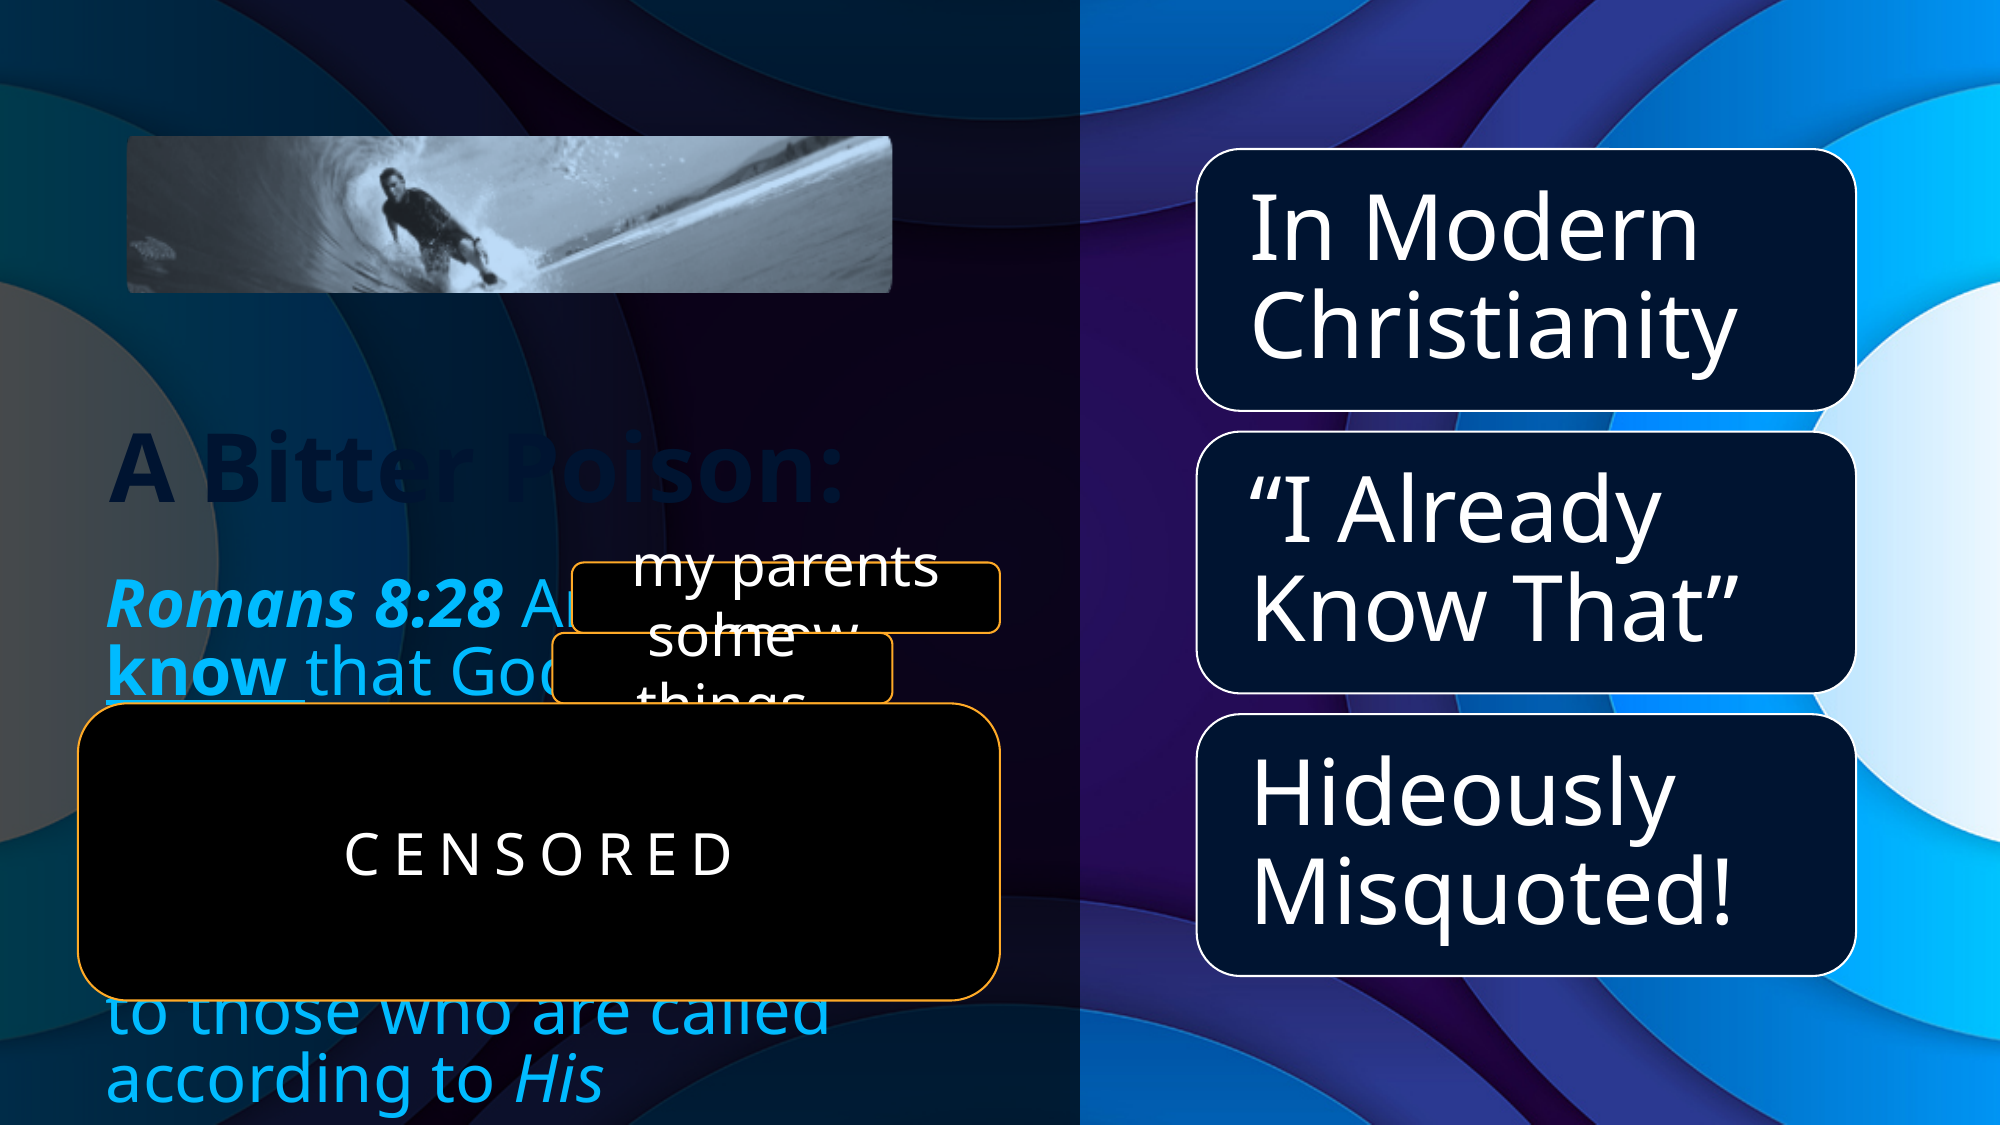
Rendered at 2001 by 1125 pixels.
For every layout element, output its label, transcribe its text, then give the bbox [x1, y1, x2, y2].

picture [0, 0, 2000, 1125]
list Romans 8:28 And we know that God causes all things to work together for good to those who love God, to those who are called according to His purpose. [105, 572, 574, 707]
text_box CENSORED [76, 702, 1001, 1002]
picture [466, 1088, 484, 1097]
picture [384, 1088, 401, 1097]
list Romans 8:28 And we know that God causes all things to work together for good to those who love God, to those who are called according to His purpose. [105, 997, 862, 1088]
picture [1857, 282, 2000, 842]
picture [218, 1088, 235, 1096]
title A Bitter Poison: [109, 344, 862, 524]
text_box my parents know [570, 561, 1001, 634]
text_box some things [551, 631, 894, 702]
picture [284, 1088, 301, 1097]
picture [116, 1088, 130, 1097]
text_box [1196, 142, 1857, 983]
